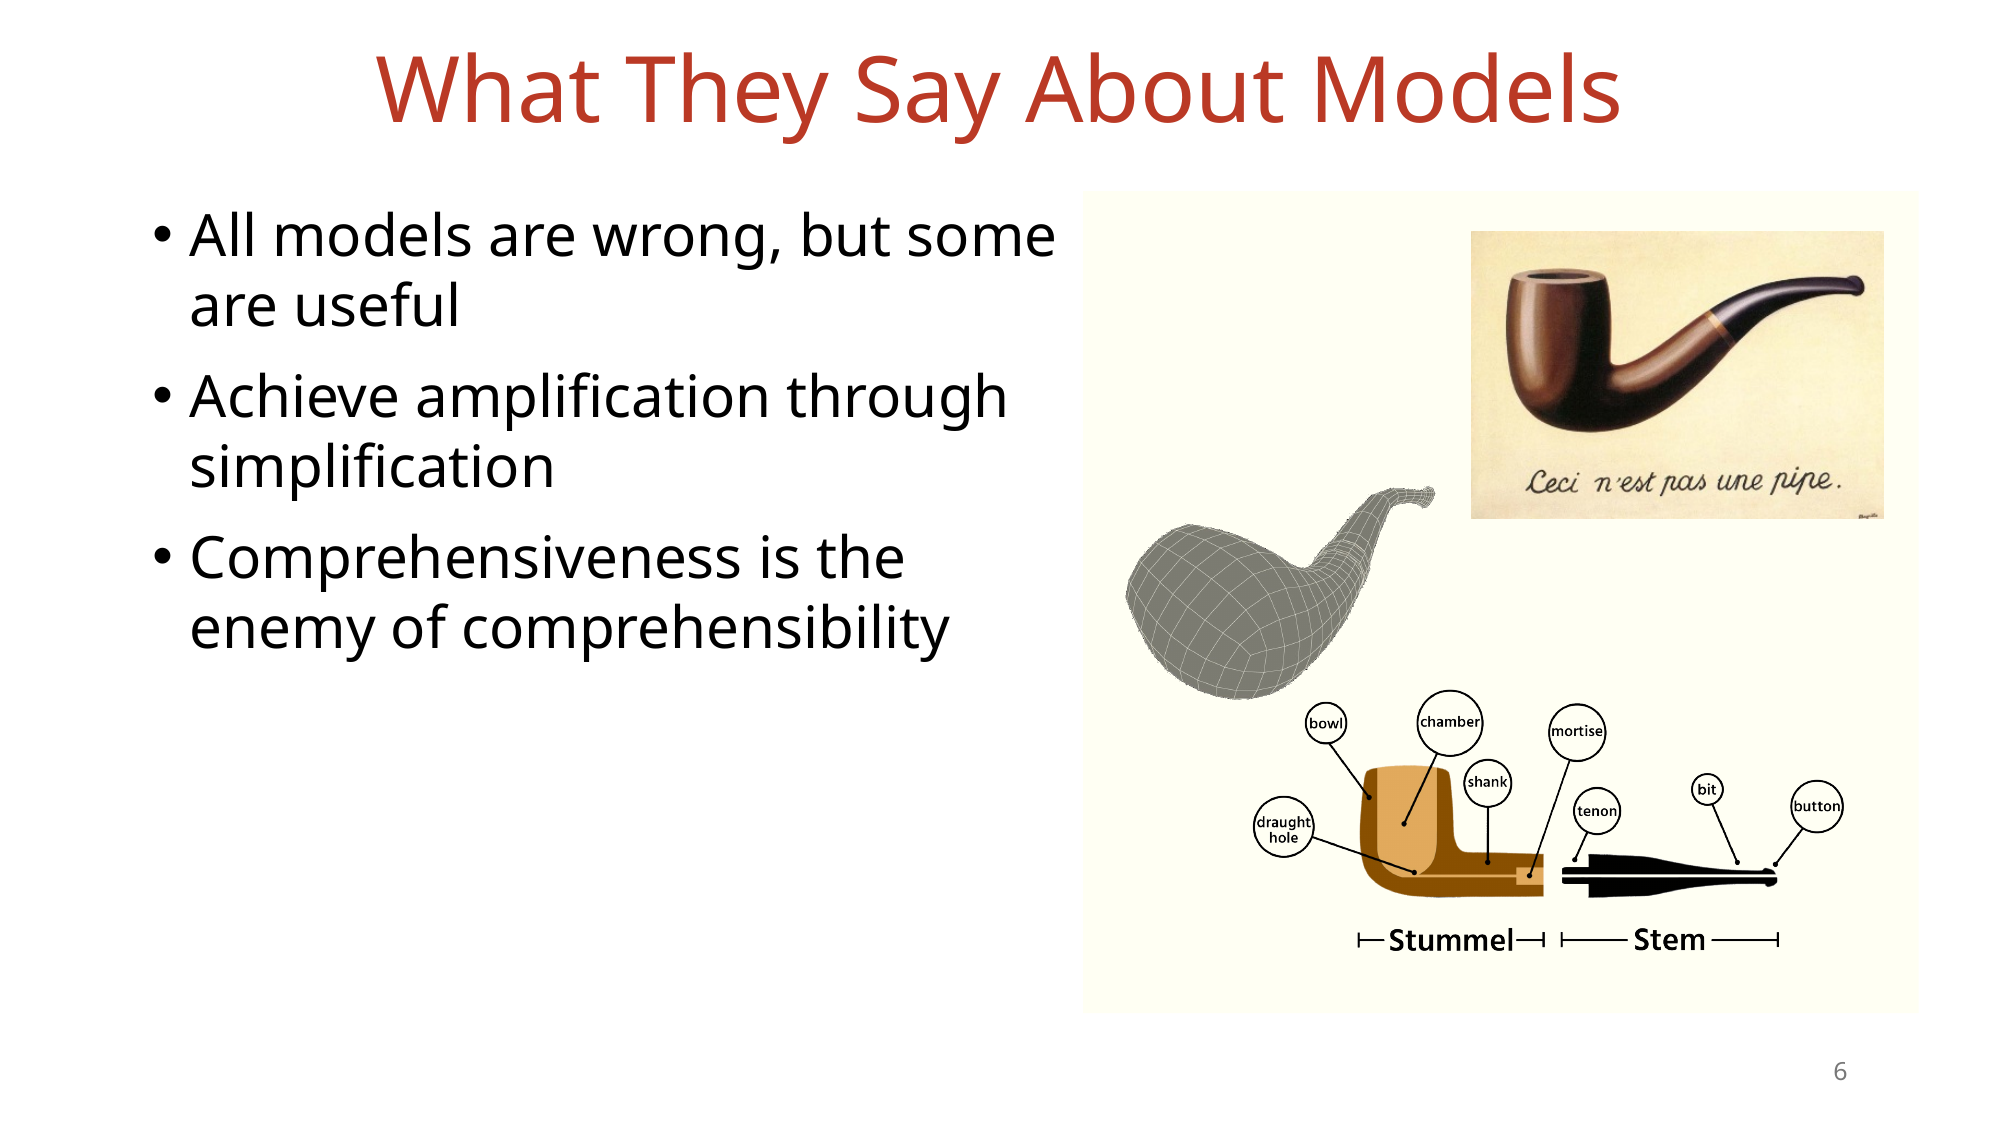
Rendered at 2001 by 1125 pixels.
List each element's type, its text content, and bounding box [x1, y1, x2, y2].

list All models are wrong, but some are useful Achieve amplification through simplification Comprehensiveness is the enemy of comprehensibility [137, 191, 1082, 1014]
picture [1122, 446, 1854, 966]
text_box [1082, 189, 1920, 1015]
slide_number 6 [1412, 1042, 1863, 1103]
picture [1471, 231, 1884, 520]
title What They Say About Models [137, 29, 1863, 157]
